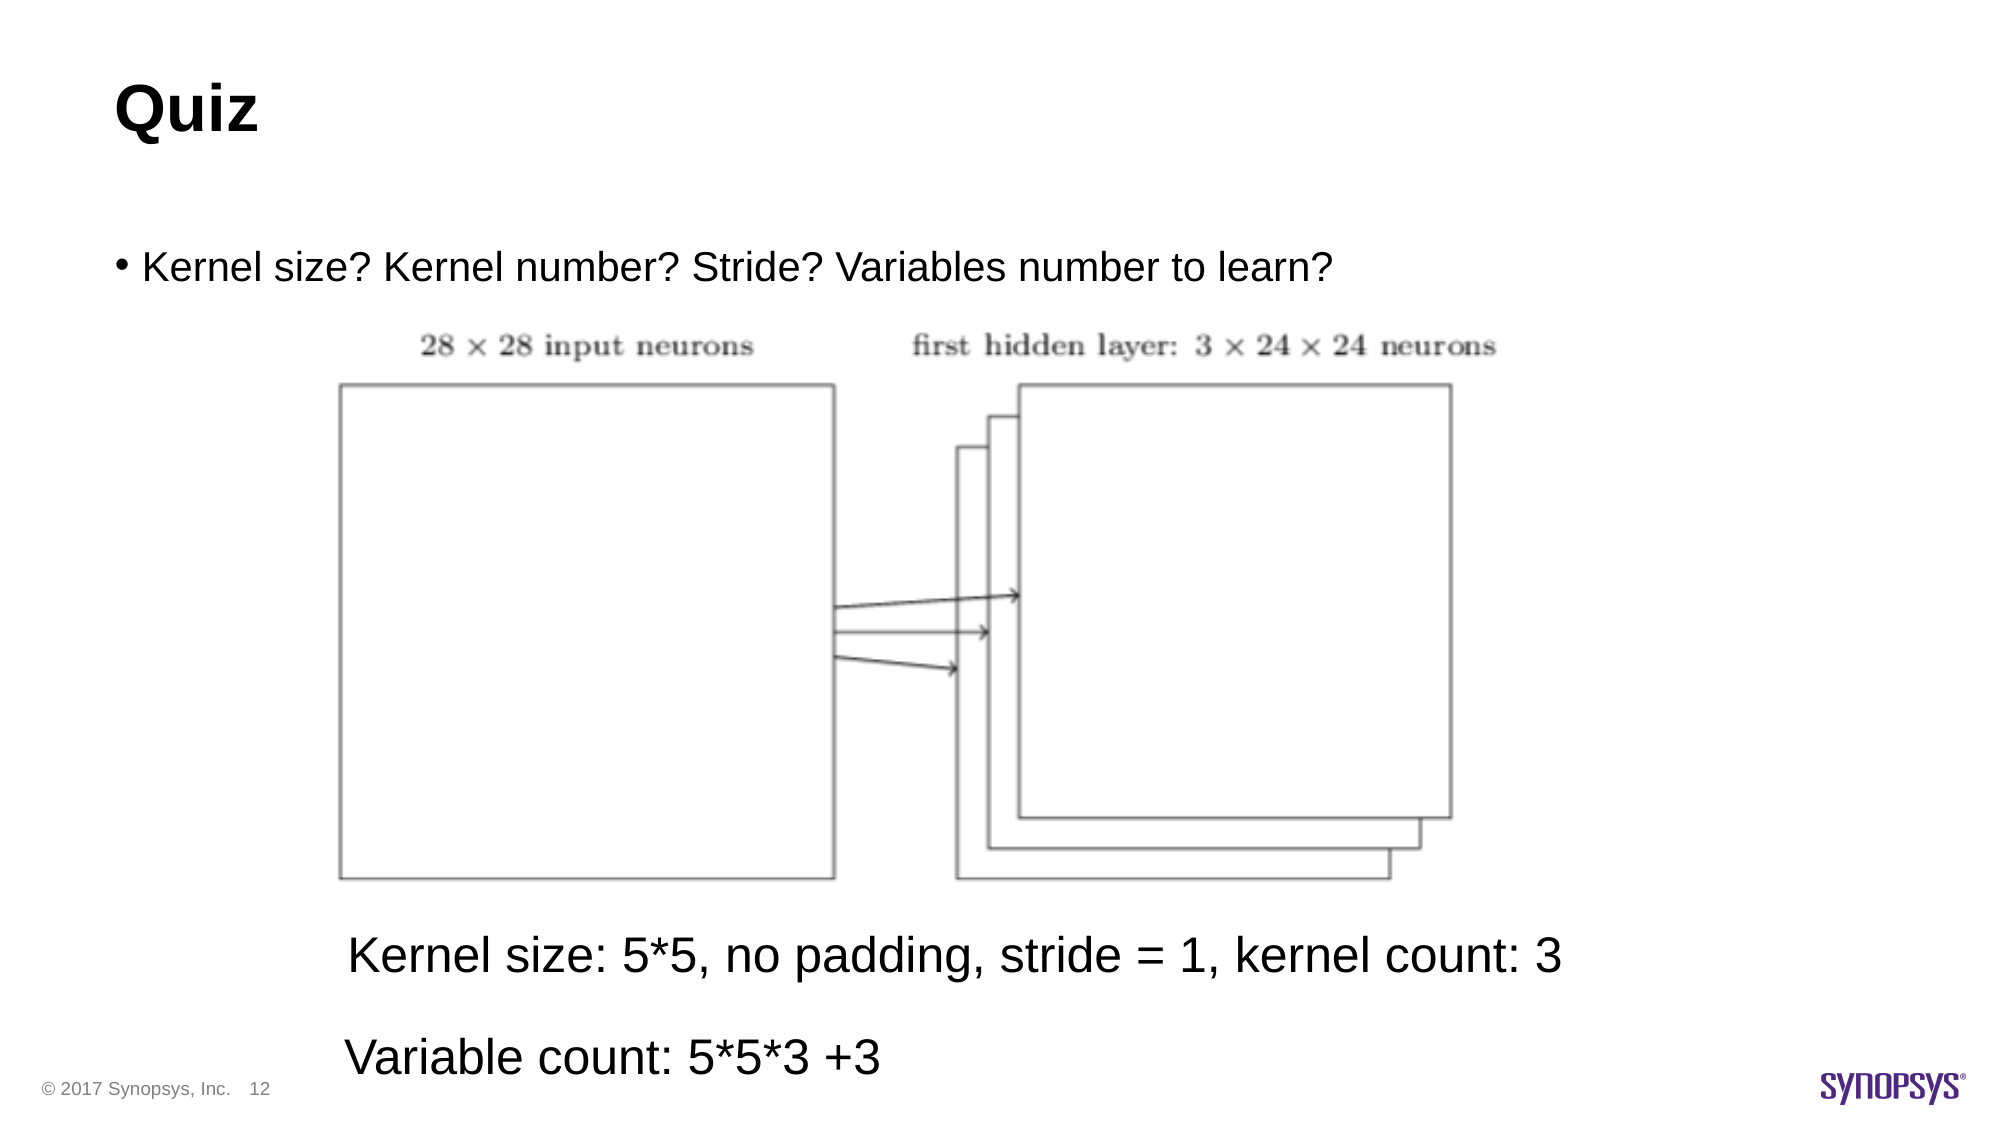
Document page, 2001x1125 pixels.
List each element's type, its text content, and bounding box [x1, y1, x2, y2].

text_box Variable count: 5*5*3 +3 [329, 1016, 897, 1092]
text_box Kernel size: 5*5, no padding, stride = 1, kernel count: 3 [332, 924, 1579, 990]
picture [1821, 1073, 1966, 1109]
picture [267, 292, 1594, 916]
title Quiz [99, 11, 2000, 199]
list Kernel size? Kernel number? Stride? Variables number to learn? [99, 232, 1900, 1028]
